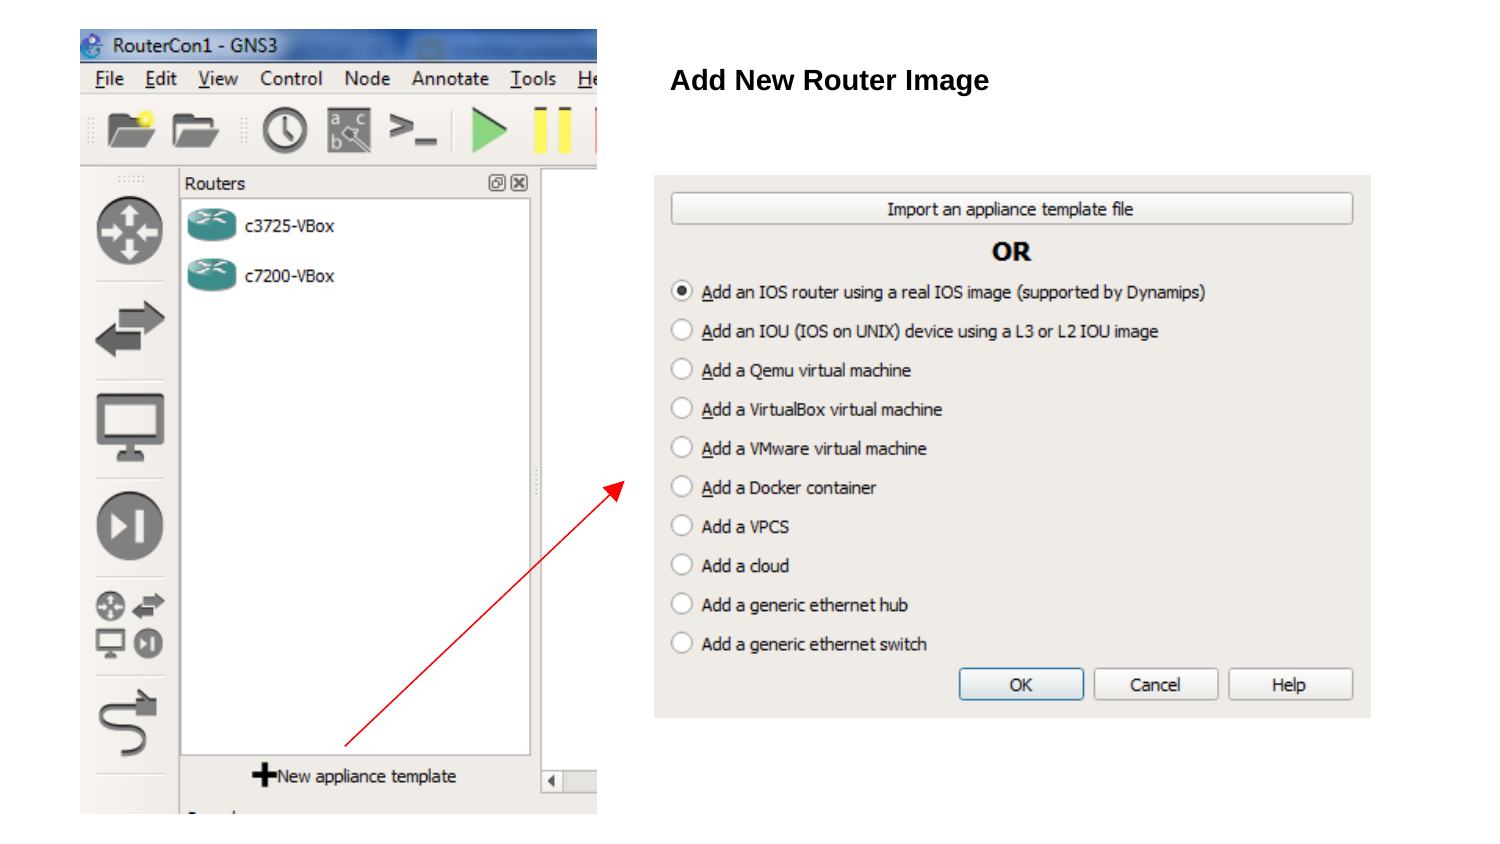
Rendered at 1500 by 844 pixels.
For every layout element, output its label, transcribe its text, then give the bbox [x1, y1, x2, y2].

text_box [344, 480, 625, 747]
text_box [80, 29, 597, 815]
picture [654, 175, 1371, 719]
text_box Add New Router Image [655, 46, 1339, 151]
